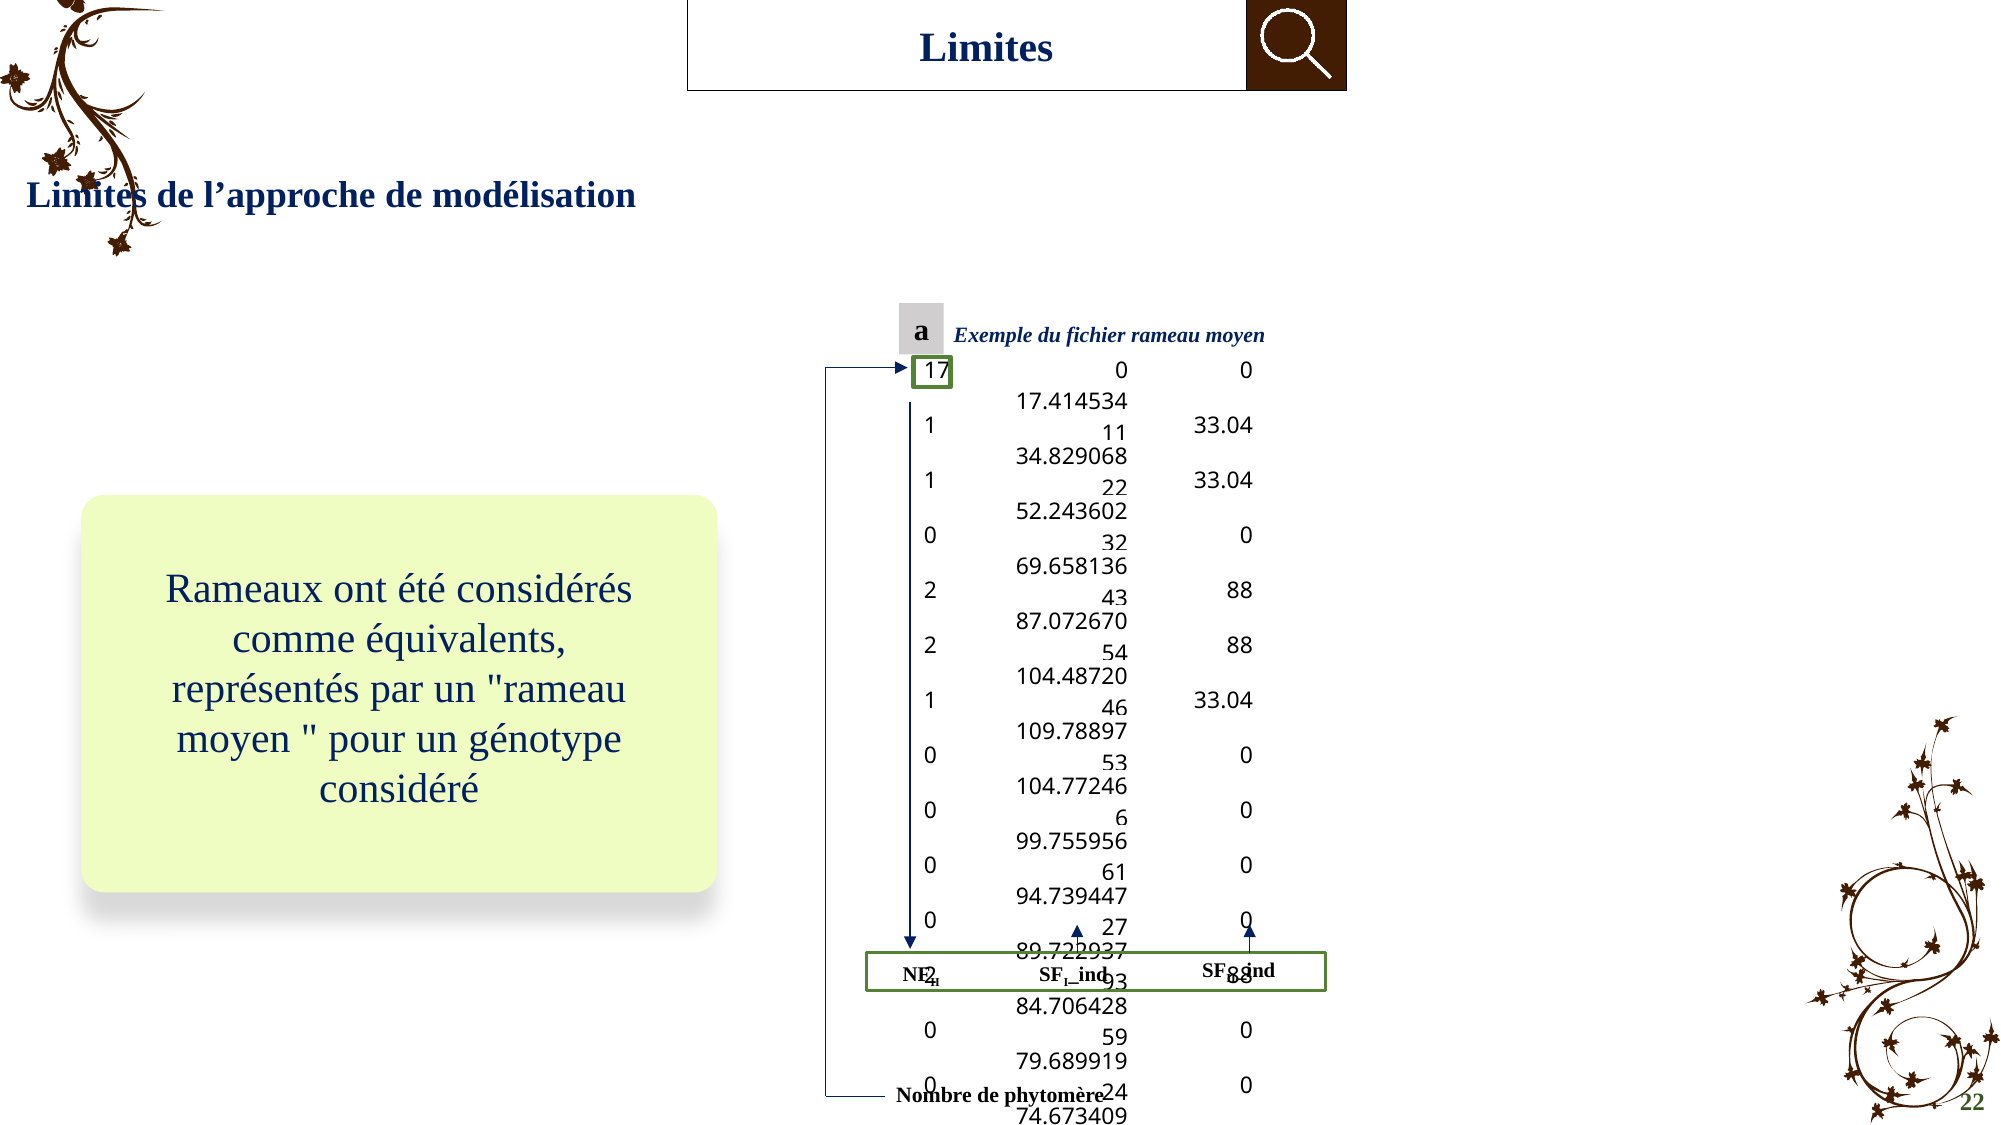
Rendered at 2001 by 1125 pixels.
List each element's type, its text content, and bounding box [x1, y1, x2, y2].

text_box Limites de l’approche de modélisation [11, 162, 754, 223]
text_box 22 [1932, 1070, 2000, 1125]
text_box Rameaux ont été considérés comme équivalents, représentés par un "rameau moyen " pour un génotype considéré [81, 495, 718, 893]
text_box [687, 0, 1347, 91]
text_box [816, 303, 1326, 1115]
